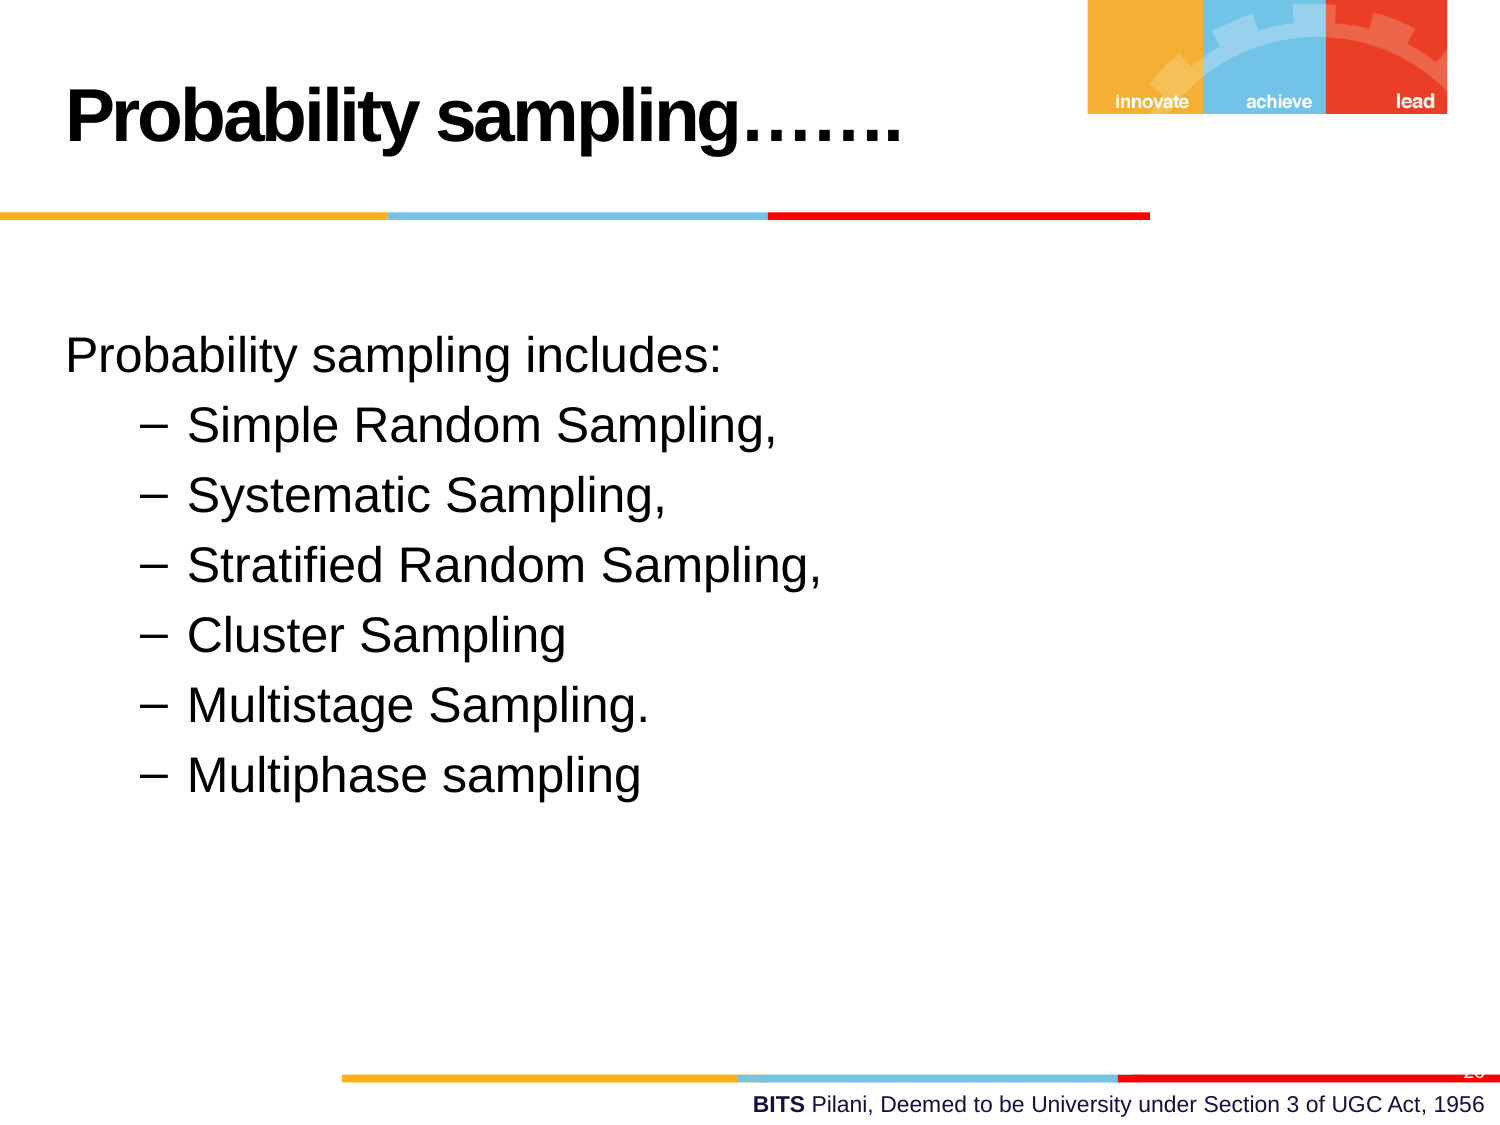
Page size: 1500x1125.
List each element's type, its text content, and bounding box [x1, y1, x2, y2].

list Probability sampling includes: Simple Random Sampling, Systematic Sampling, Stratified Random Sampling, Cluster Sampling Multistage Sampling. Multiphase sampling [50, 245, 1400, 988]
list Probability sampling……. [50, 24, 1088, 213]
picture [1087, 0, 1448, 114]
slide_number 26 [1149, 1042, 1500, 1103]
